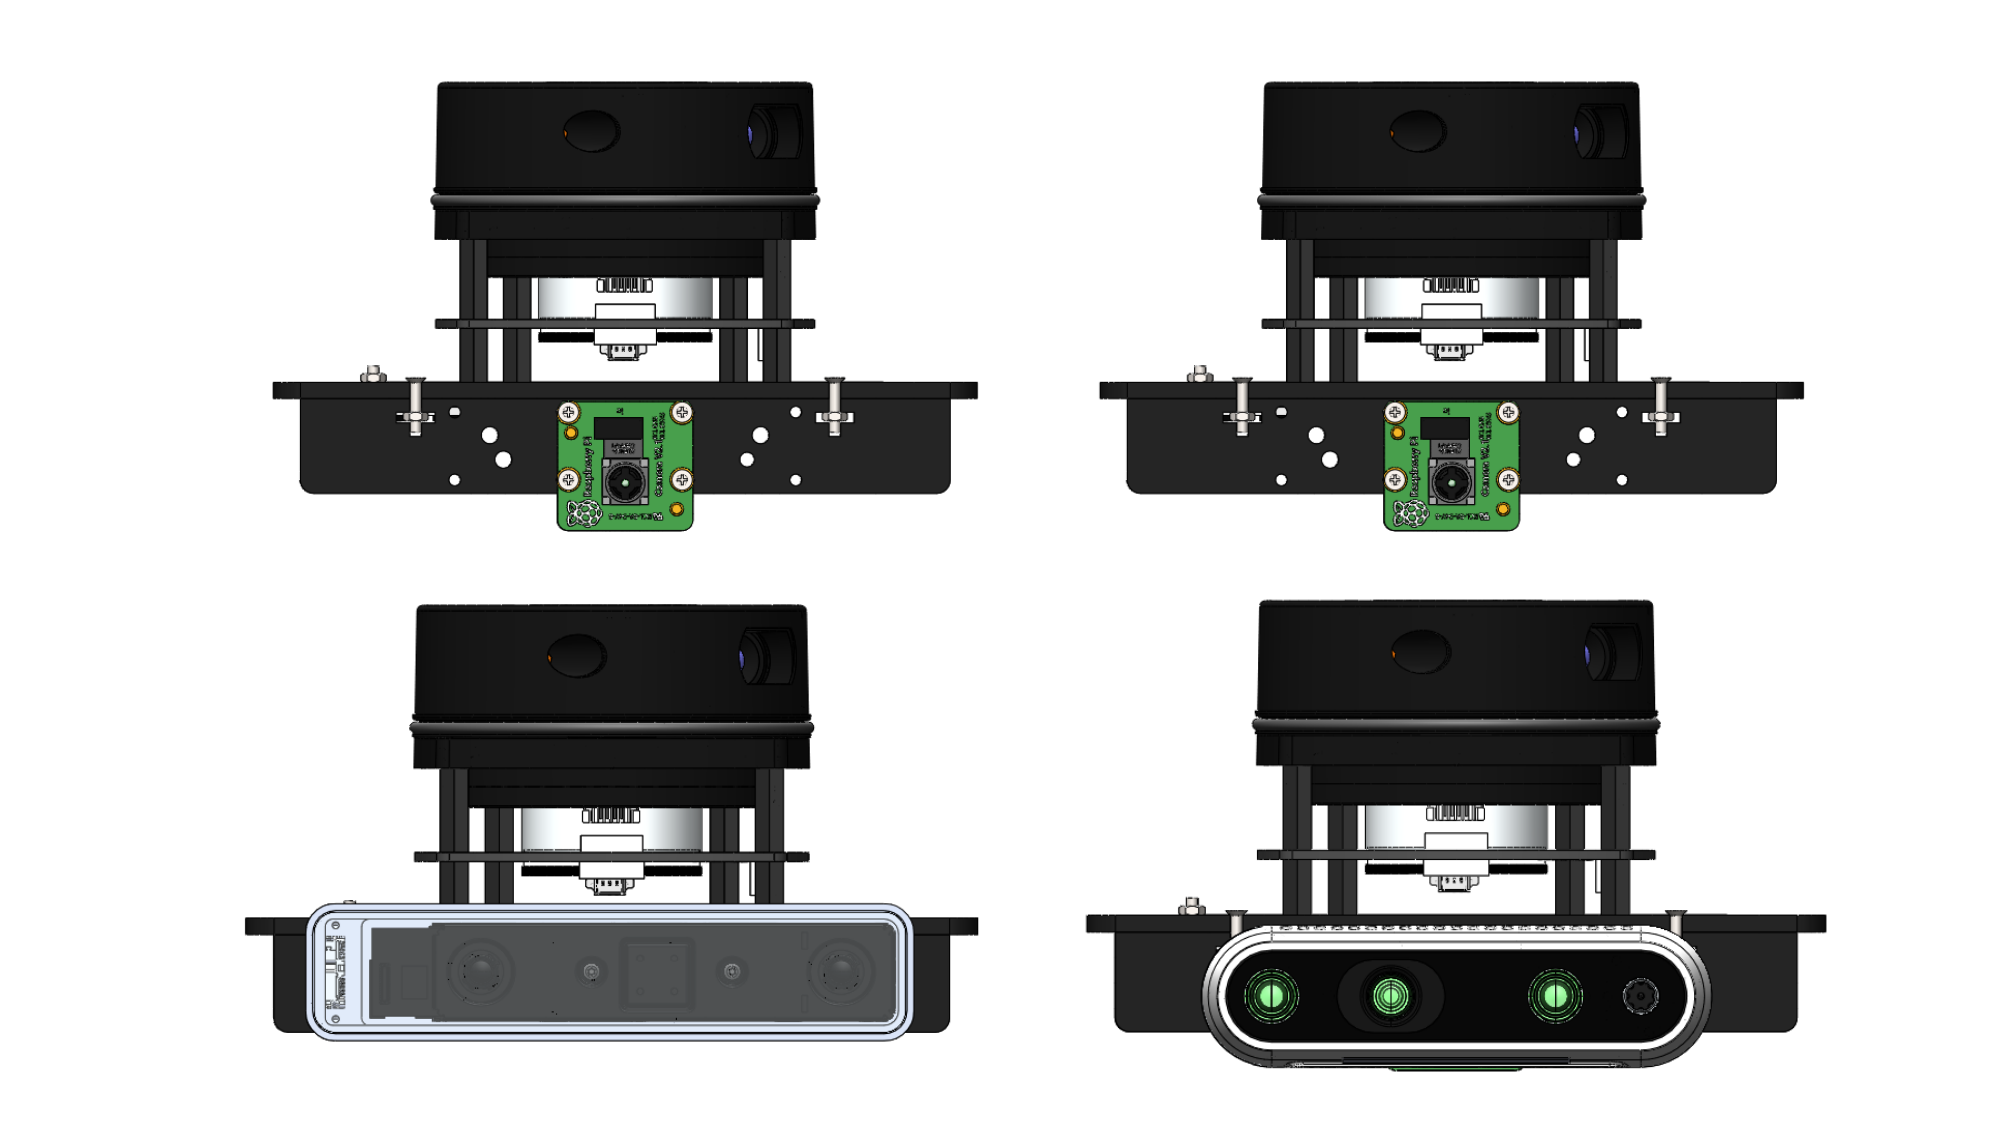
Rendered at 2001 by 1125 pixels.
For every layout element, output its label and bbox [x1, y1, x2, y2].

picture [151, 9, 1901, 1125]
